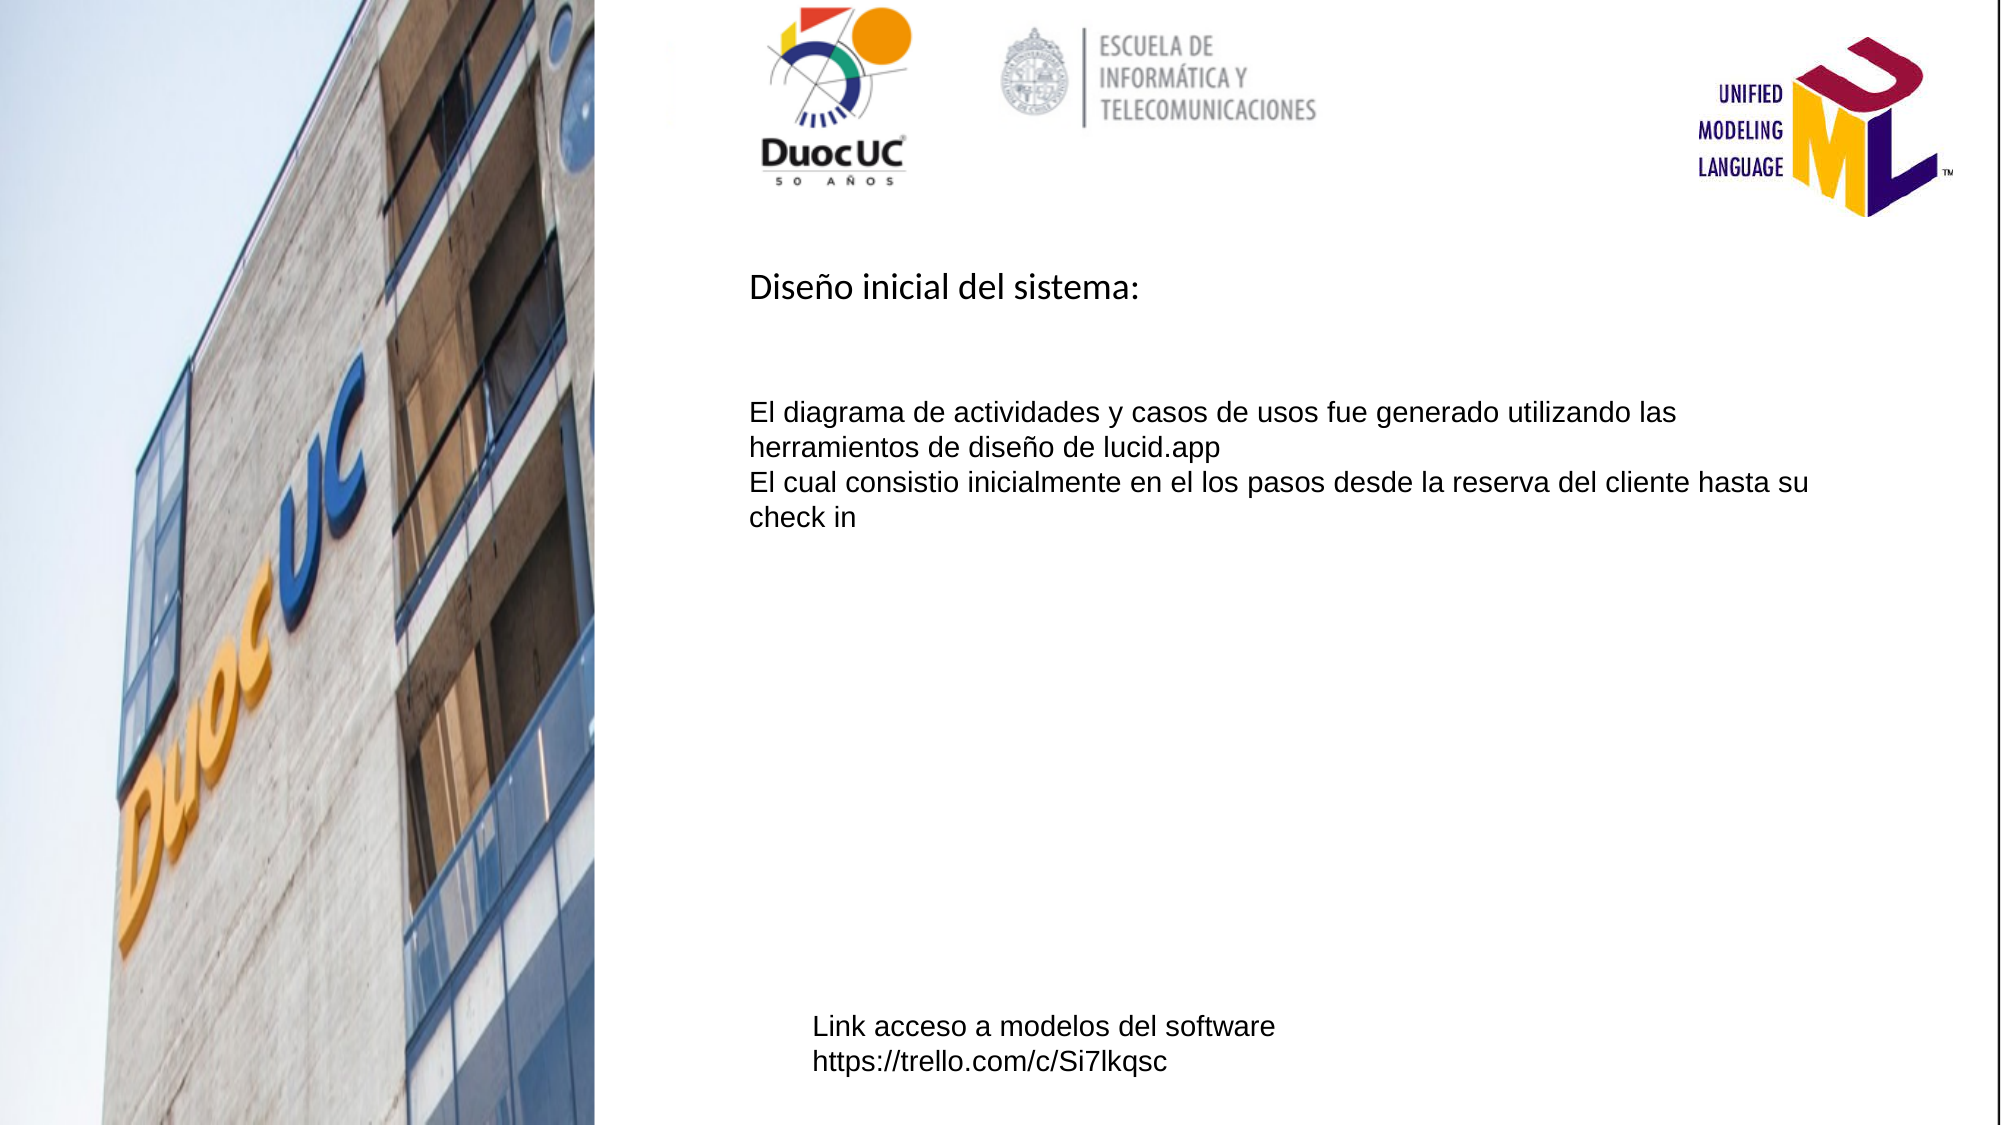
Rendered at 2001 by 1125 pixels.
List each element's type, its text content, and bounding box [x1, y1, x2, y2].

picture [0, 0, 2001, 1125]
text_box El diagrama de actividades y casos de usos fue generado utilizando las herramientos de diseño de lucid.app El cual consistio inicialmente en el los pasos desde la reserva del cliente hasta su check in [734, 386, 1871, 541]
text_box Link acceso a modelos del software https://trello.com/c/Si7lkqsc [797, 999, 1292, 1085]
text_box Diseño inicial del sistema: [734, 254, 1812, 315]
